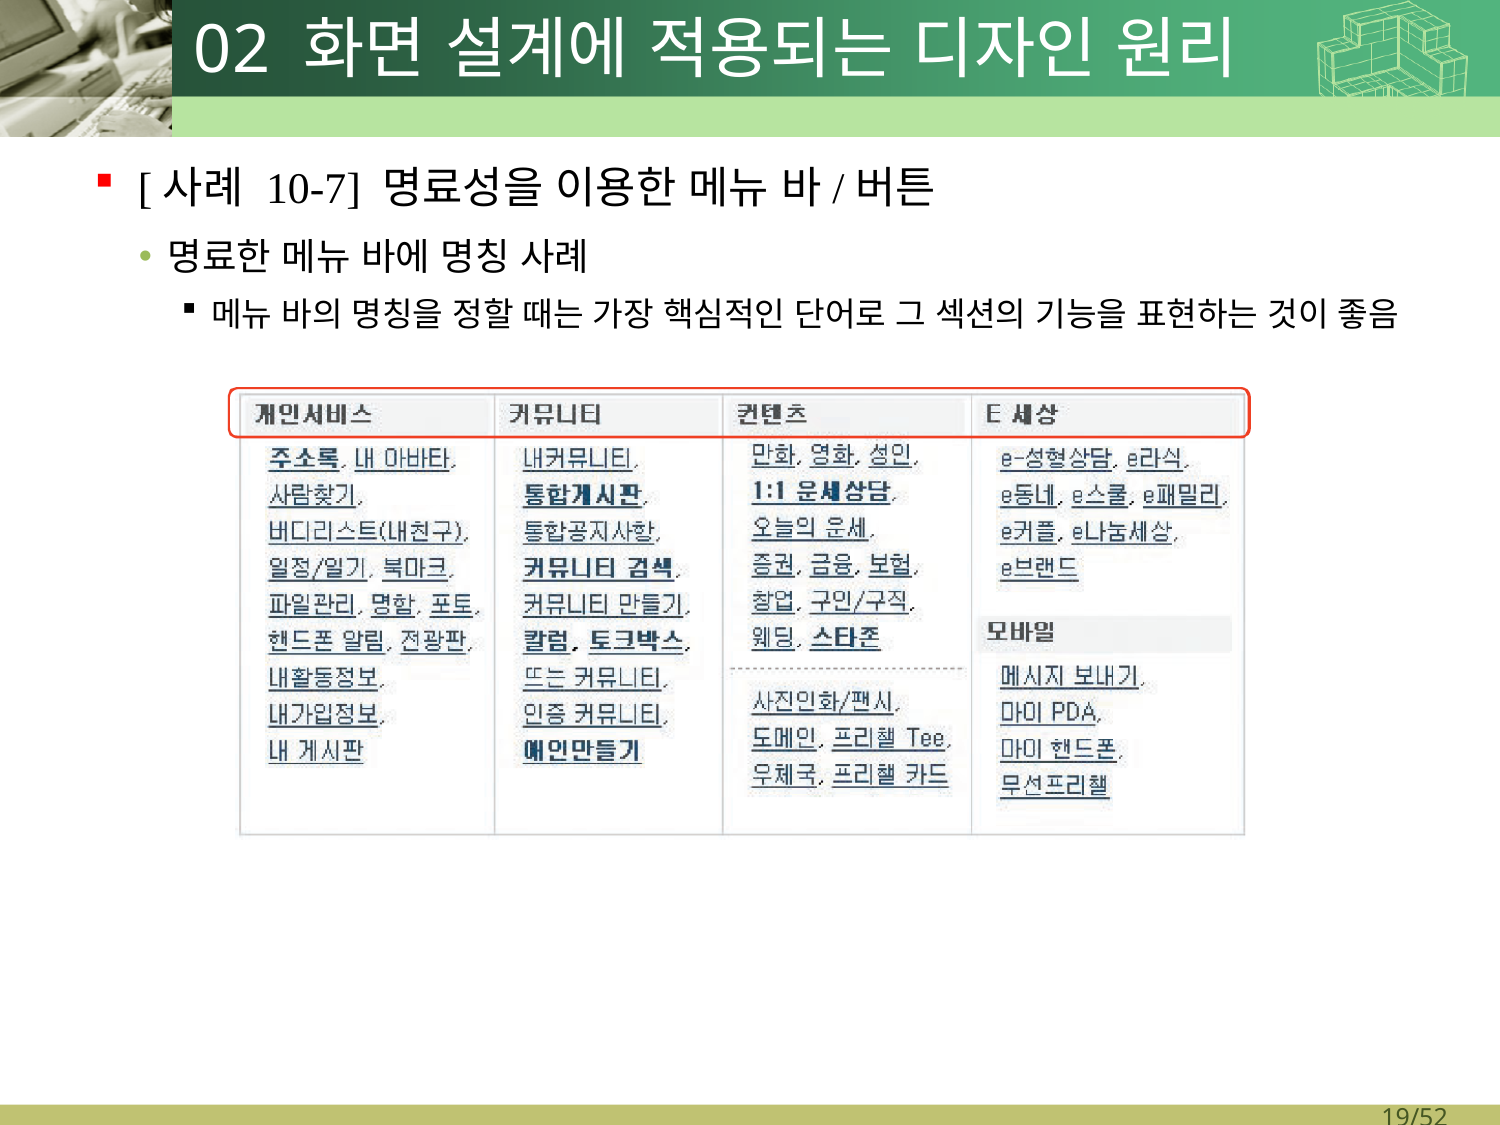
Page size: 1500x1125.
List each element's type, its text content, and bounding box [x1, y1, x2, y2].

list [사례 10-7] 명료성을 이용한 메뉴 바/버튼 명료한 메뉴 바에 명칭 사례 메뉴 바의 명칭을 정할 때는 가장 핵심적인 단어로 그 섹션의 기능을 표현하는 것이 좋음 [35, 152, 1465, 1079]
picture [0, 0, 1500, 151]
picture [206, 373, 1269, 858]
title 02 화면 설계에 적용되는 디자인 원리 [178, 9, 1459, 82]
